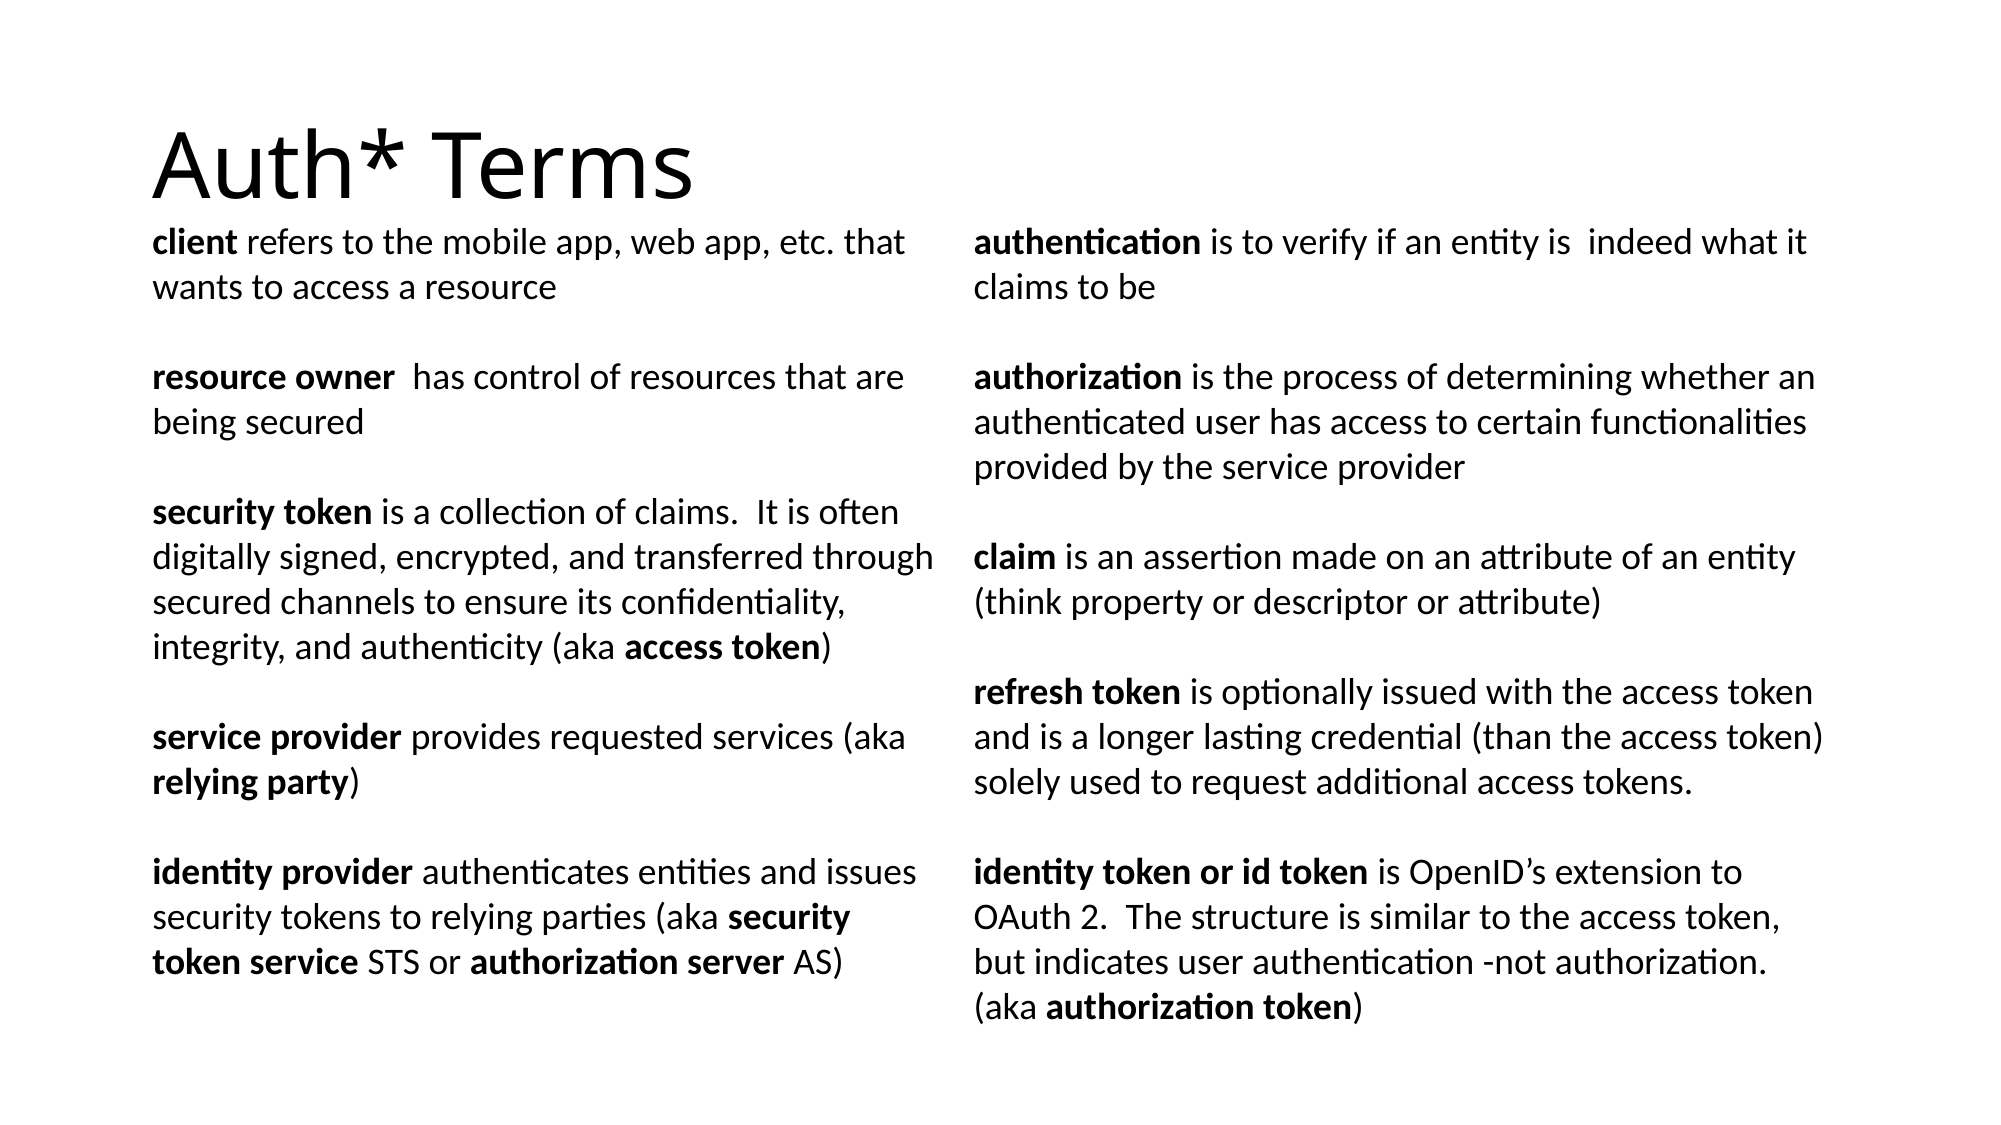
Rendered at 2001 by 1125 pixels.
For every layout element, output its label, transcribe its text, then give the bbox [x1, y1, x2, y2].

text_box authentication is to verify if an entity is indeed what it claims to be authorization is the process of determining whether an authenticated user has access to certain functionalities provided by the service provider claim is an assertion made on an attribute of an entity (think property or descriptor or attribute) refresh token is optionally issued with the access token and is a longer lasting credential (than the access token) solely used to request additional access tokens. identity token or id token is OpenID’s extension to OAuth 2. The structure is similar to the access token, but indicates user authentication -not authorization. (aka authorization token) [958, 209, 1844, 1035]
text_box client refers to the mobile app, web app, etc. that wants to access a resource resource owner has control of resources that are being secured security token is a collection of claims. It is often digitally signed, encrypted, and transferred through secured channels to ensure its conﬁdentiality, integrity, and authenticity (aka access token) service provider provides requested services (aka relying party) identity provider authenticates entities and issues security tokens to relying parties (aka security token service STS or authorization server AS) [137, 209, 958, 990]
title Auth* Terms [137, 59, 1863, 278]
